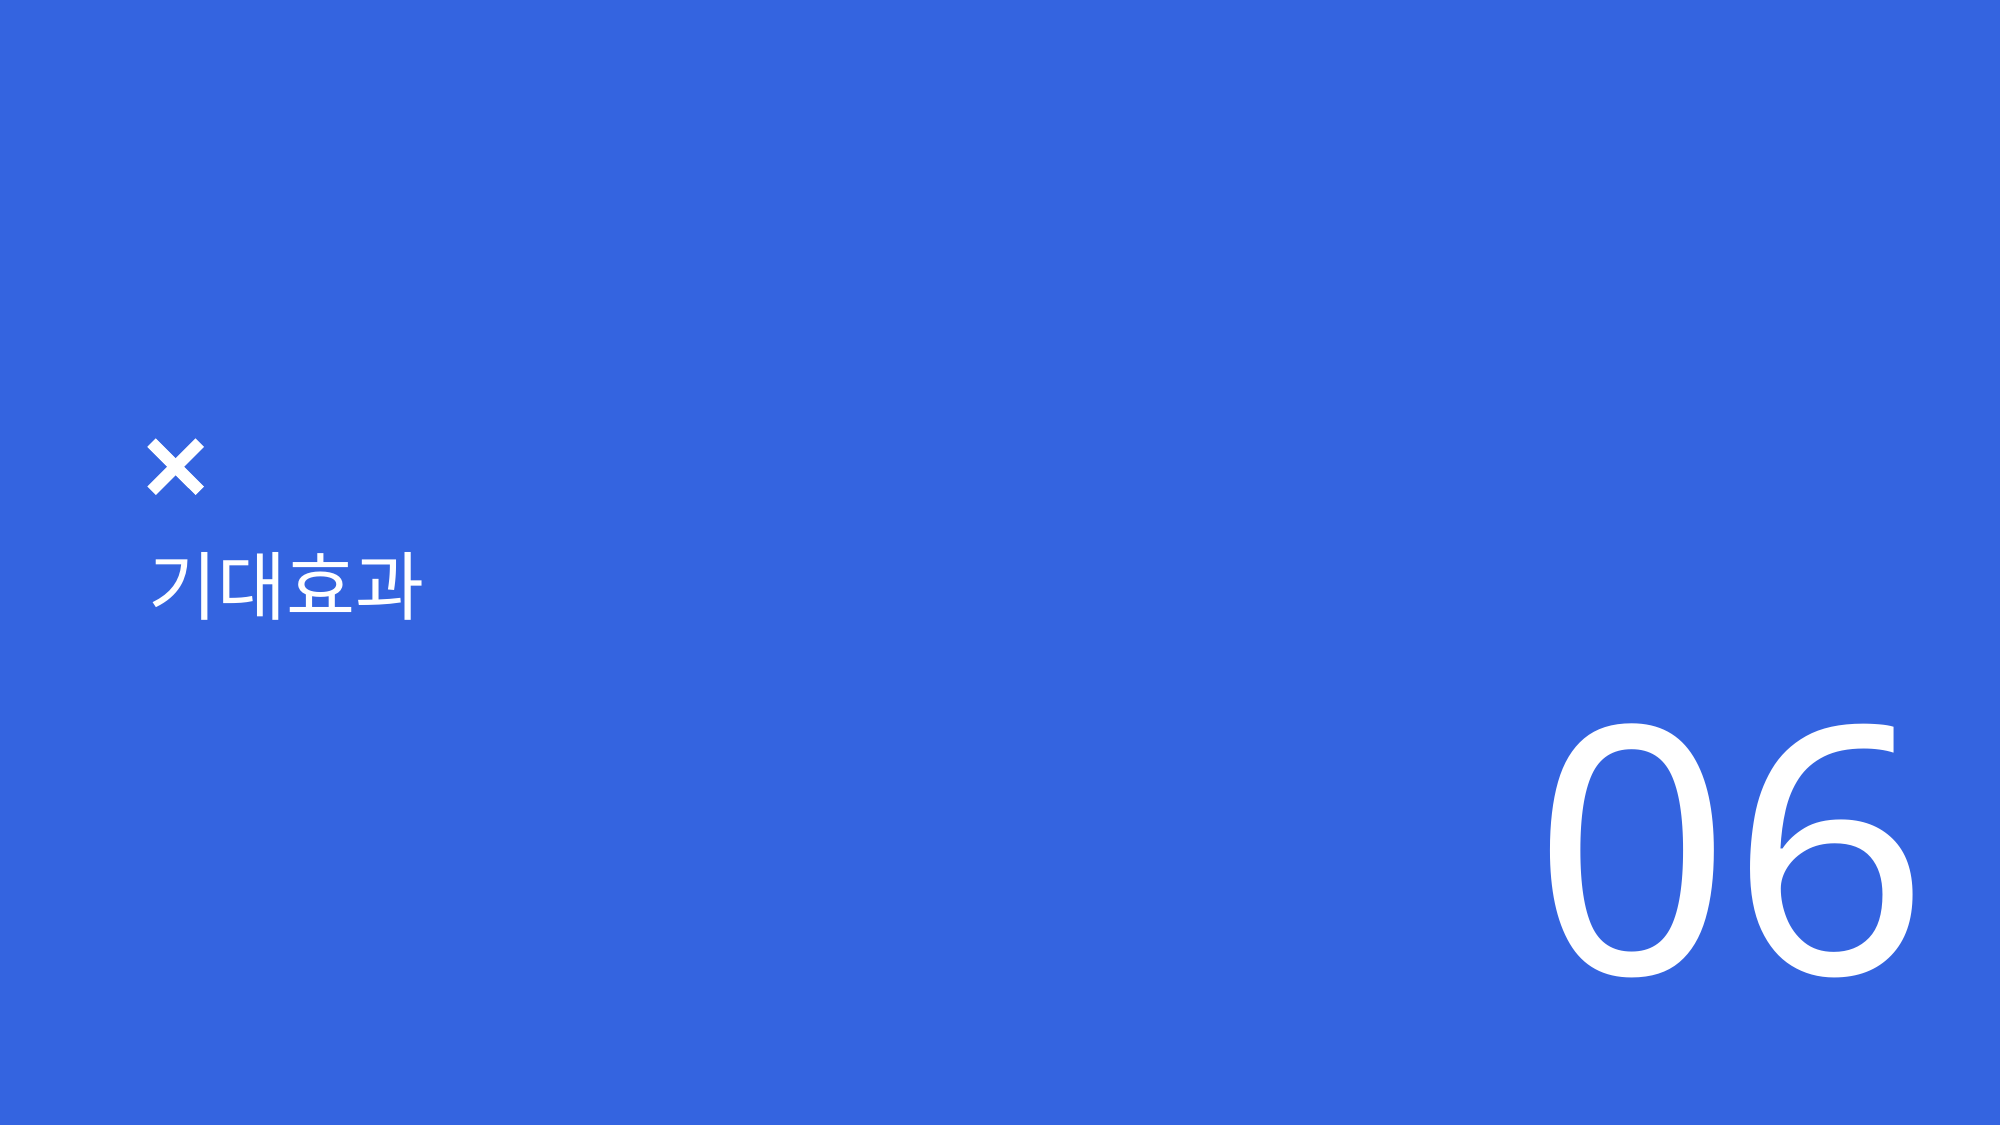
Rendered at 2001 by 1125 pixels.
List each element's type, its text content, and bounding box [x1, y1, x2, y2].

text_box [151, 442, 200, 491]
text_box 06 [1519, 621, 1945, 1052]
text_box 기대효과 [133, 505, 440, 638]
